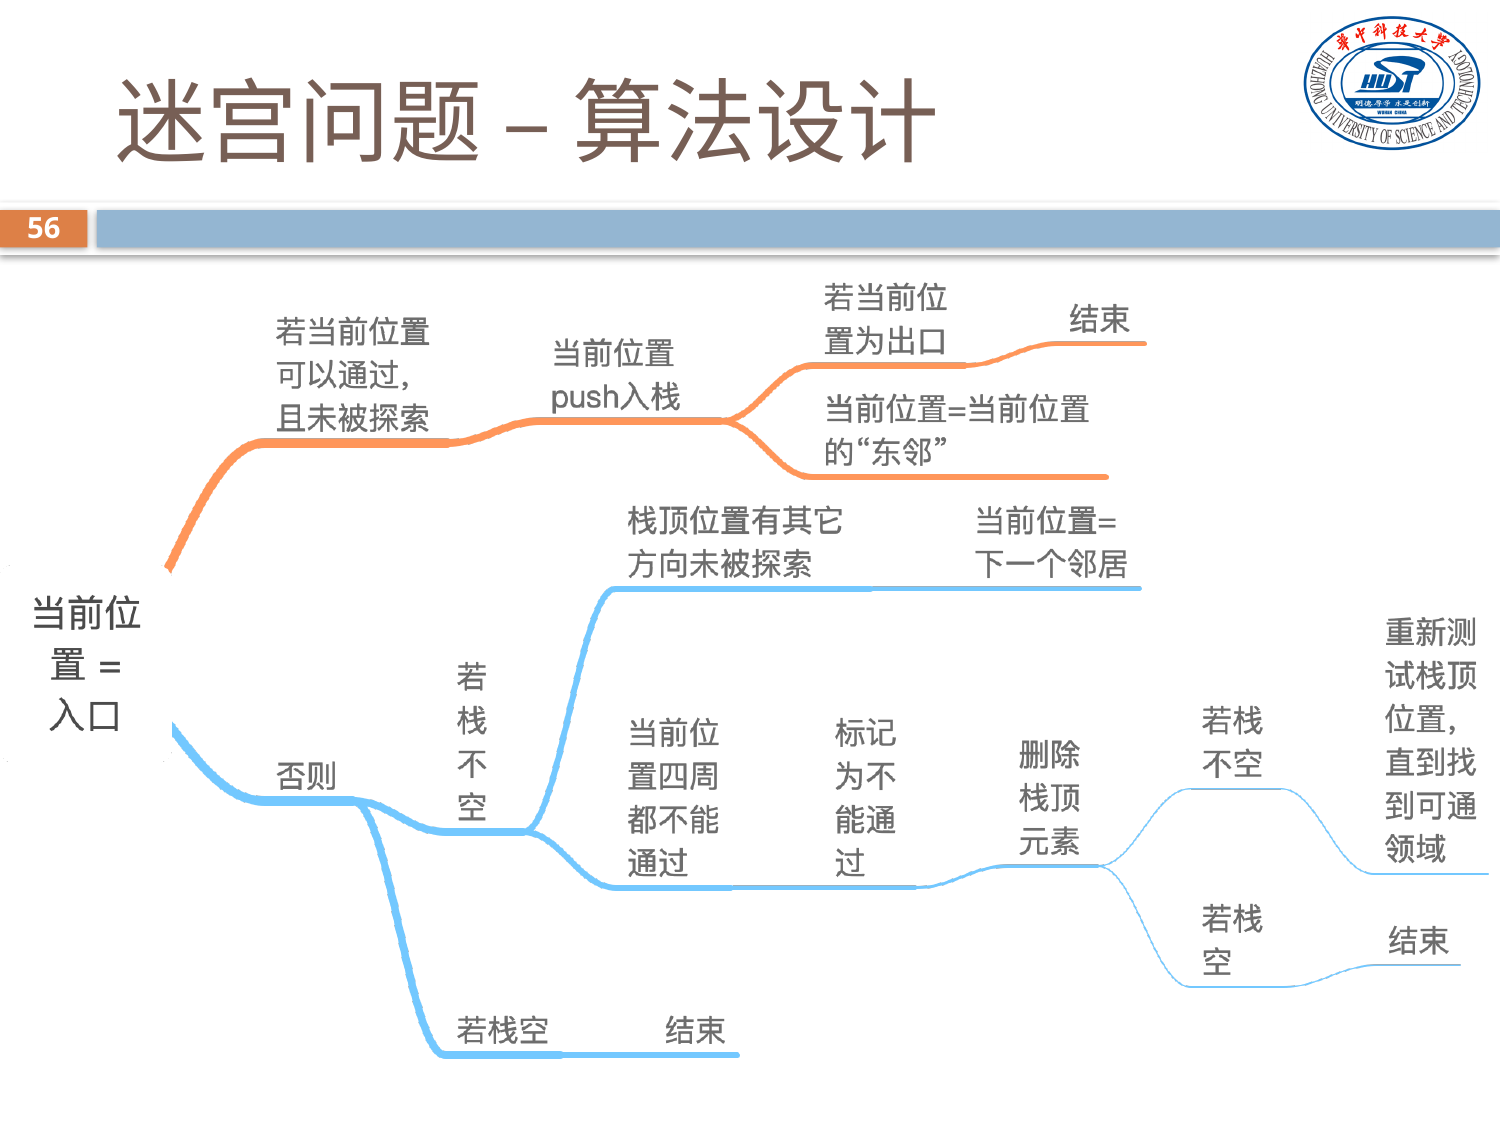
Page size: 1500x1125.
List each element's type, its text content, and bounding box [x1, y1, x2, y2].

picture [0, 266, 1495, 1061]
title 迷宫问题 – 算法设计 [100, 37, 1438, 200]
picture [1299, 12, 1488, 153]
slide_number 56 [0, 208, 88, 249]
